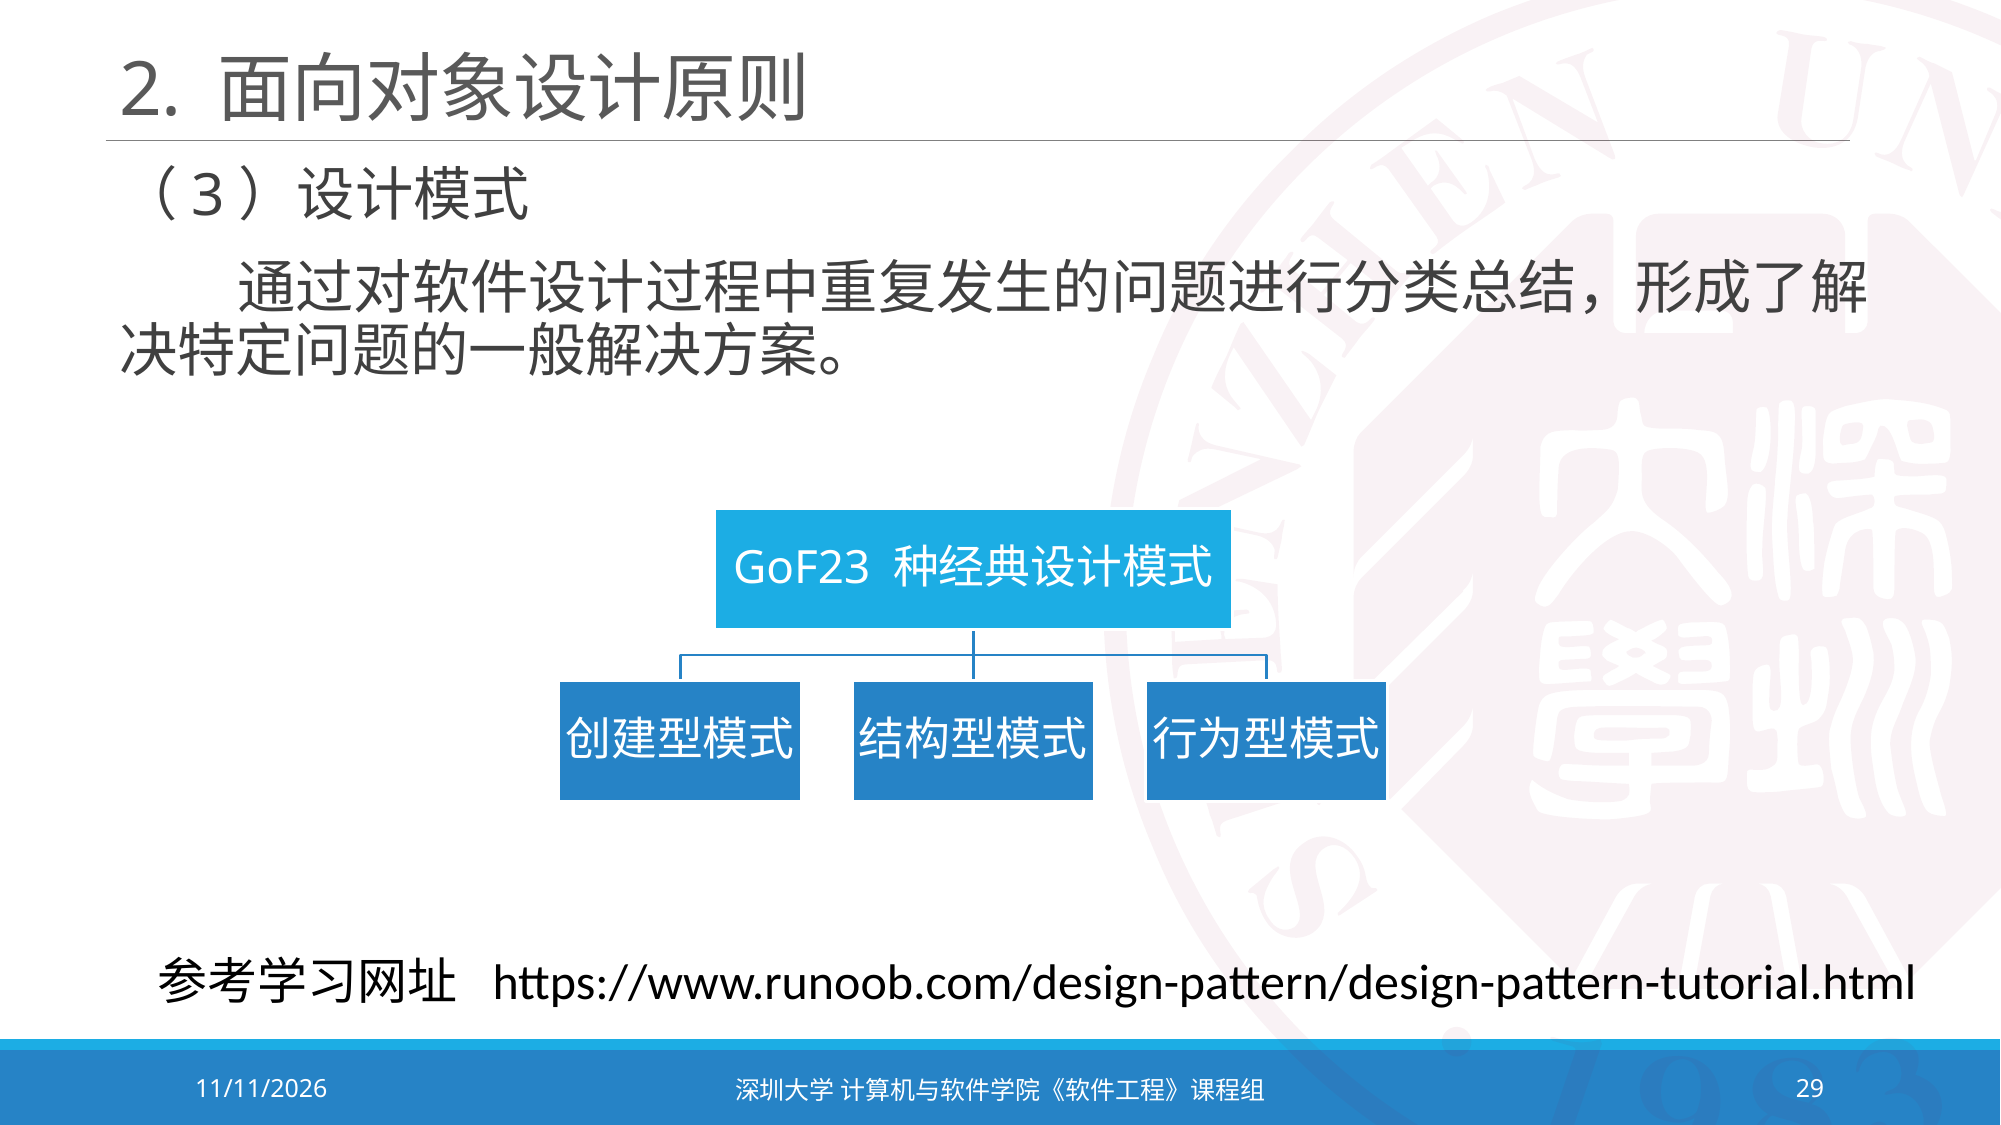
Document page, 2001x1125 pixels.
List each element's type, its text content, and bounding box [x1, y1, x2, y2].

list （3）设计模式 通过对软件设计过程中重复发生的问题进行分类总结，形成了解决特定问题的一般解决方案。 [104, 158, 1878, 1008]
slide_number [180, 1059, 586, 1120]
slide_number 29 [1624, 1059, 1840, 1120]
text_box 参考学习网址 https://www.runoob.com/design-pattern/design-pattern-tutorial.html [143, 941, 1946, 1017]
footer 深圳大学 计算机与软件学院《软件工程》课程组 [604, 1059, 1396, 1120]
title 2. 面向对象设计原则 [104, 0, 1856, 139]
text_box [535, 507, 1412, 802]
